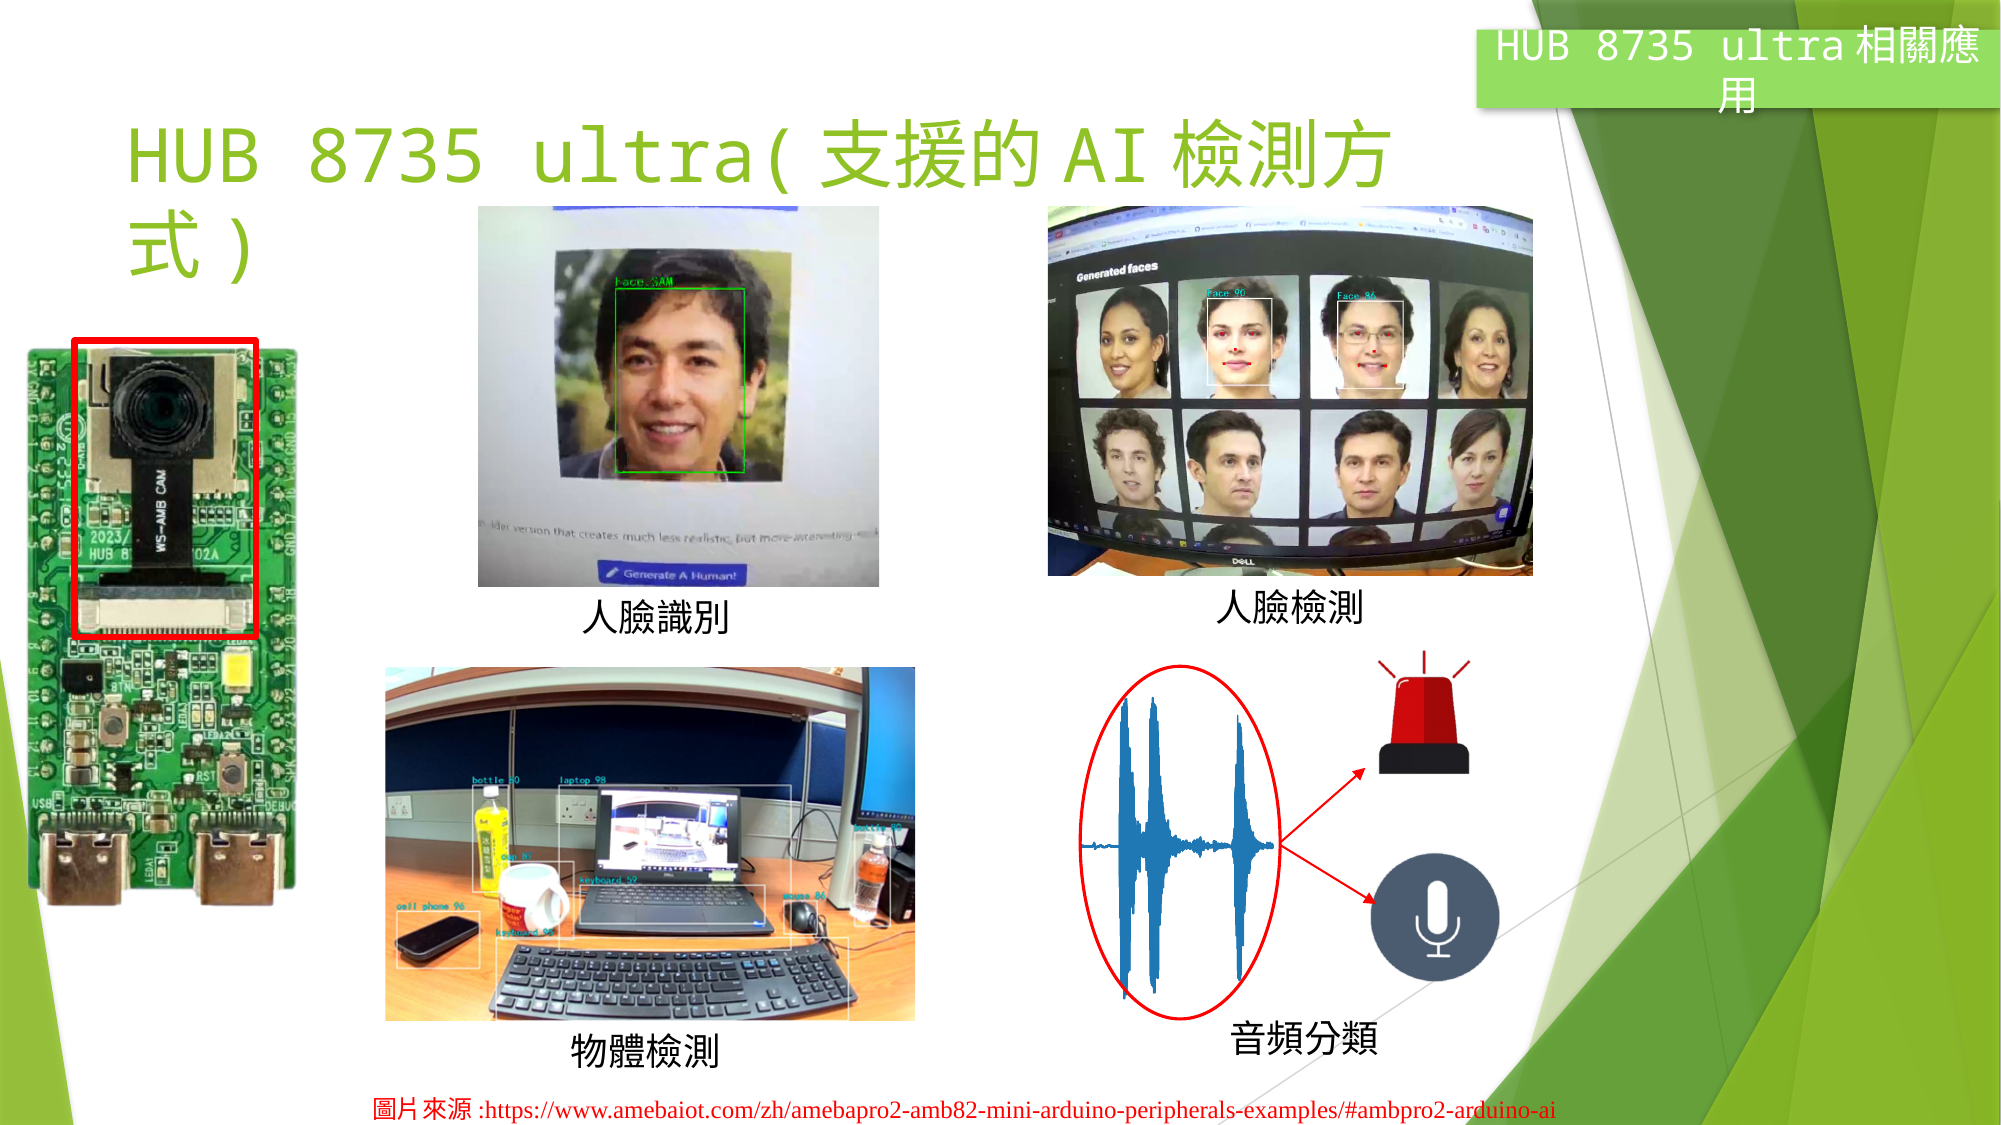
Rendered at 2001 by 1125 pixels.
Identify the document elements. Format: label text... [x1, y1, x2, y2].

picture [13, 291, 305, 943]
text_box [477, 205, 880, 648]
title HUB 8735 ultra(支援的AI檢測方式) [111, 99, 1522, 207]
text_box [1047, 205, 1534, 638]
text_box 圖片來源:https://www.amebaiot.com/zh/amebapro2-amb82-mini-arduino-peripherals-examples/#ambpro2-arduino-ai [357, 1085, 1622, 1125]
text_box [384, 667, 916, 1082]
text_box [1079, 636, 1522, 1069]
text_box HUB 8735 ultra相關應用 [1475, 28, 2000, 109]
